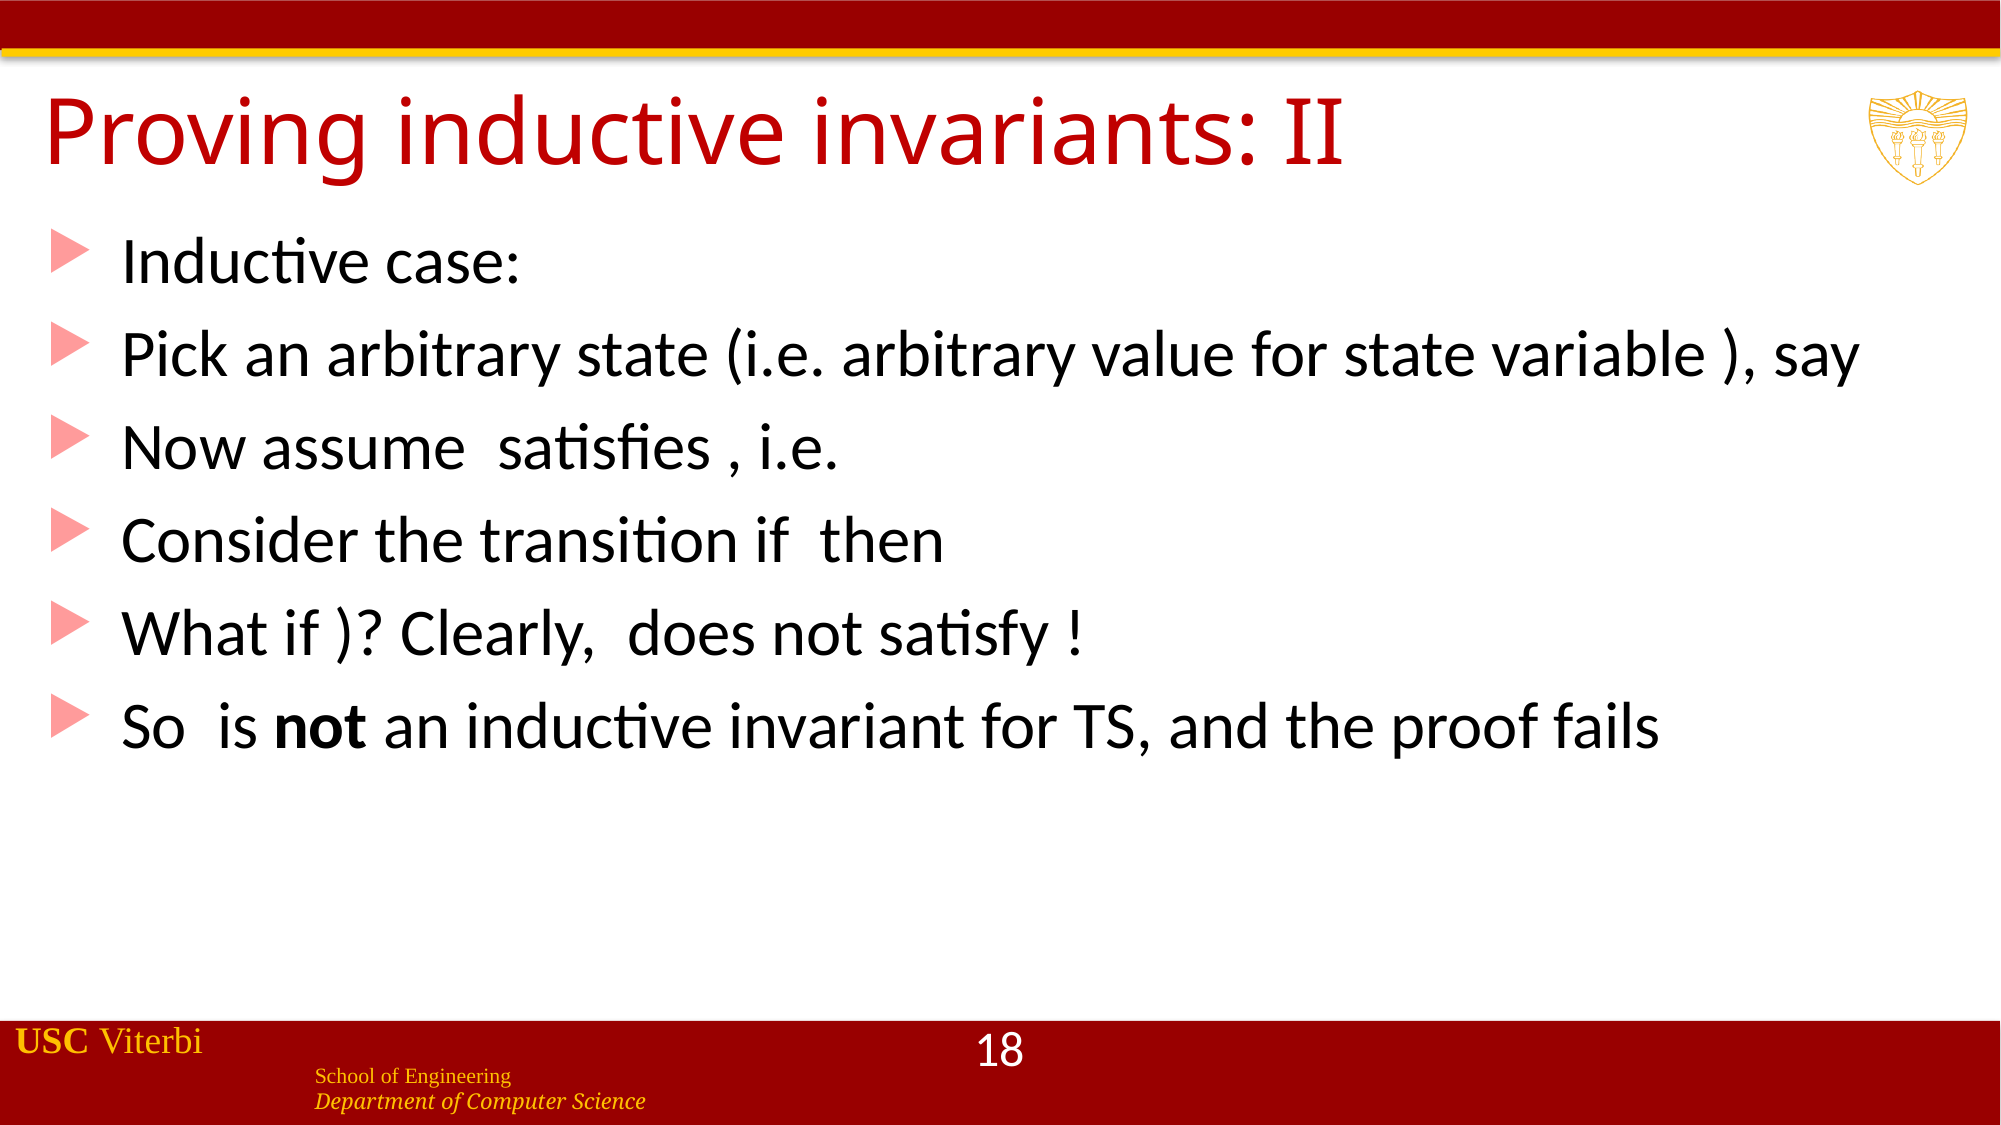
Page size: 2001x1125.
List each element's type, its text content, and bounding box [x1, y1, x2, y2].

title Proving inductive invariants: II [27, 70, 1819, 199]
picture [1836, 76, 2000, 199]
slide_number 18 [774, 1016, 1225, 1077]
